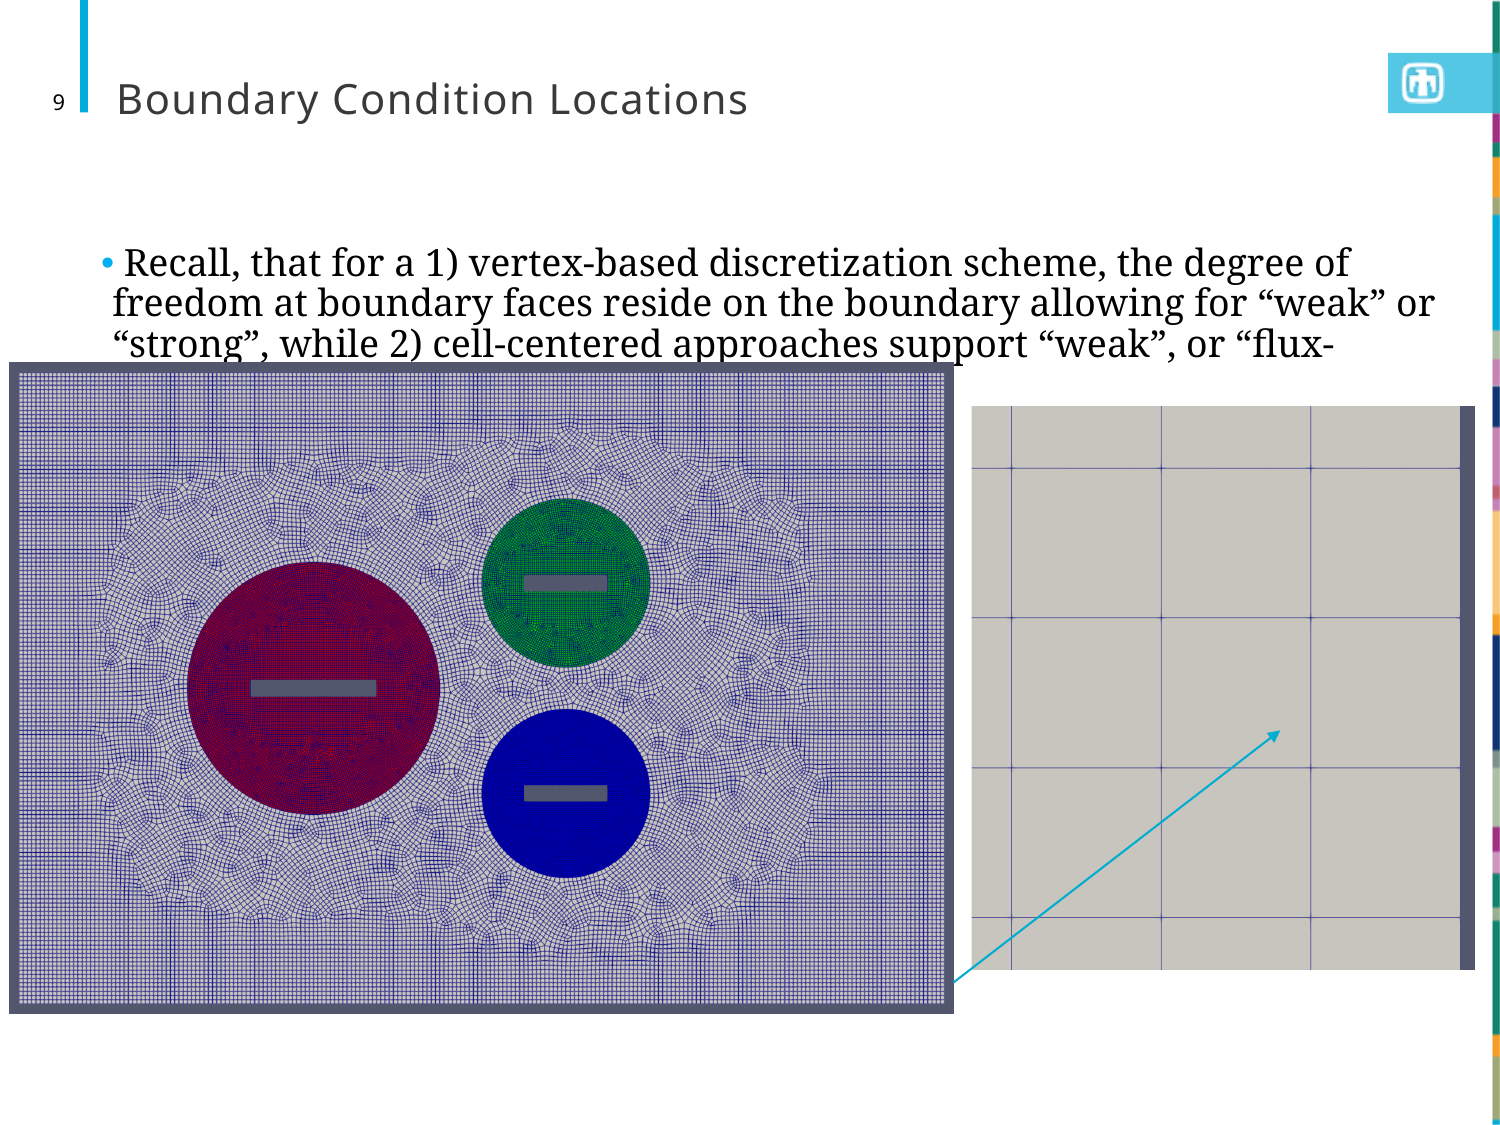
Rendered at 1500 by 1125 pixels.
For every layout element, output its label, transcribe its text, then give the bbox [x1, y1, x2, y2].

picture [1493, 1, 1500, 215]
picture [971, 406, 1476, 971]
picture [1401, 62, 1445, 104]
slide_number 9 [7, 73, 80, 133]
title Boundary Condition Locations [101, 36, 1339, 131]
picture [9, 362, 955, 1015]
list Recall, that for a 1) vertex-based discretization scheme, the degree of freedom at boundary faces reside on the boundary allowing for “weak” or “strong”, while 2) cell-centered approaches support “weak”, or “flux-based” [101, 236, 1442, 726]
picture [1493, 330, 1499, 1120]
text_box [952, 729, 1281, 983]
